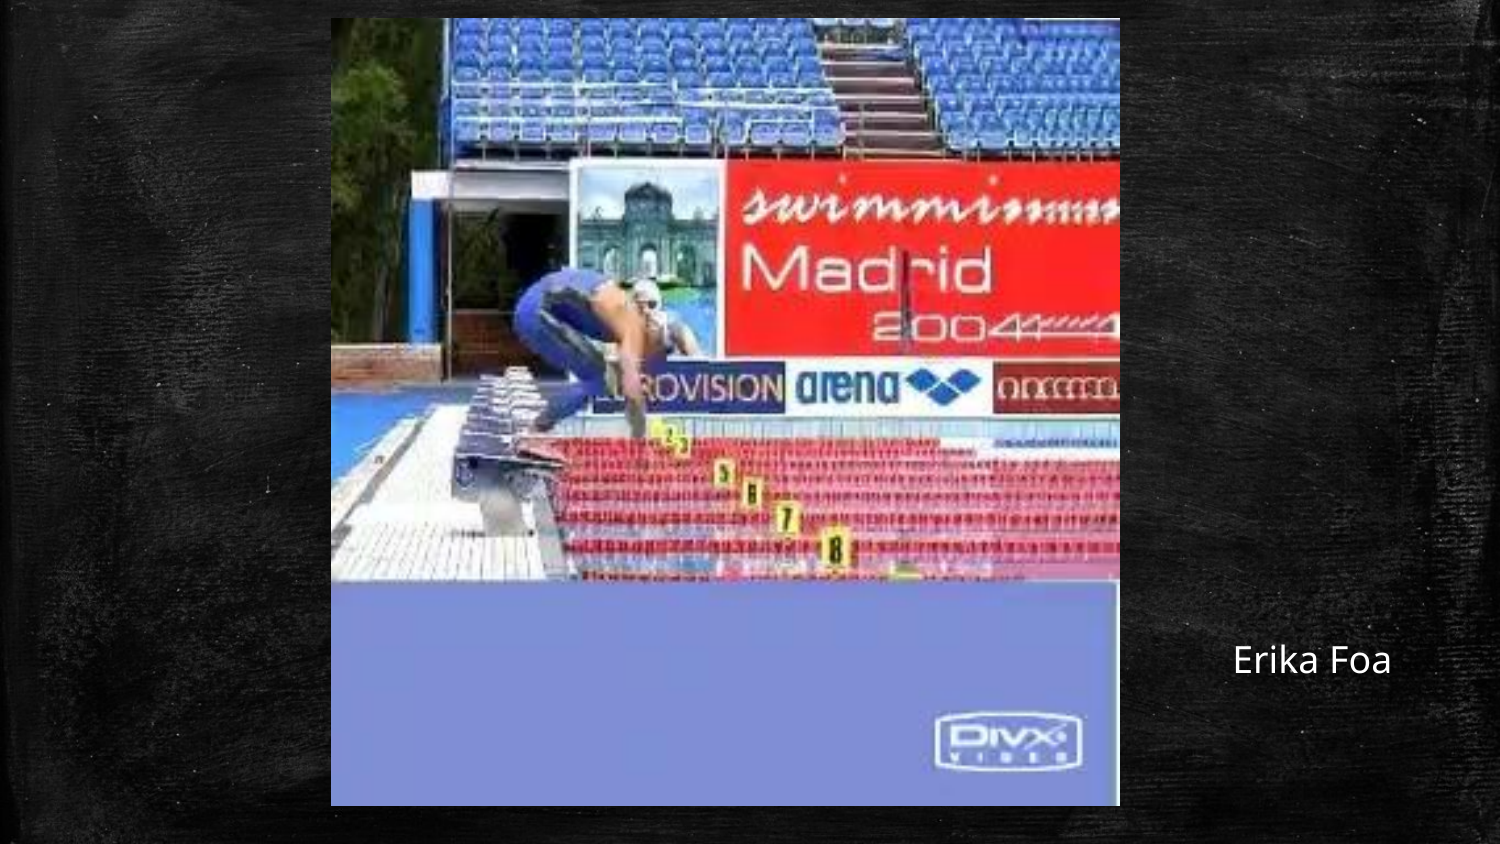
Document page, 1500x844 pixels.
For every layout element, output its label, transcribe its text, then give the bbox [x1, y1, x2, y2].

text_box Erika Foa [1217, 621, 1500, 697]
picture [0, 0, 1500, 844]
